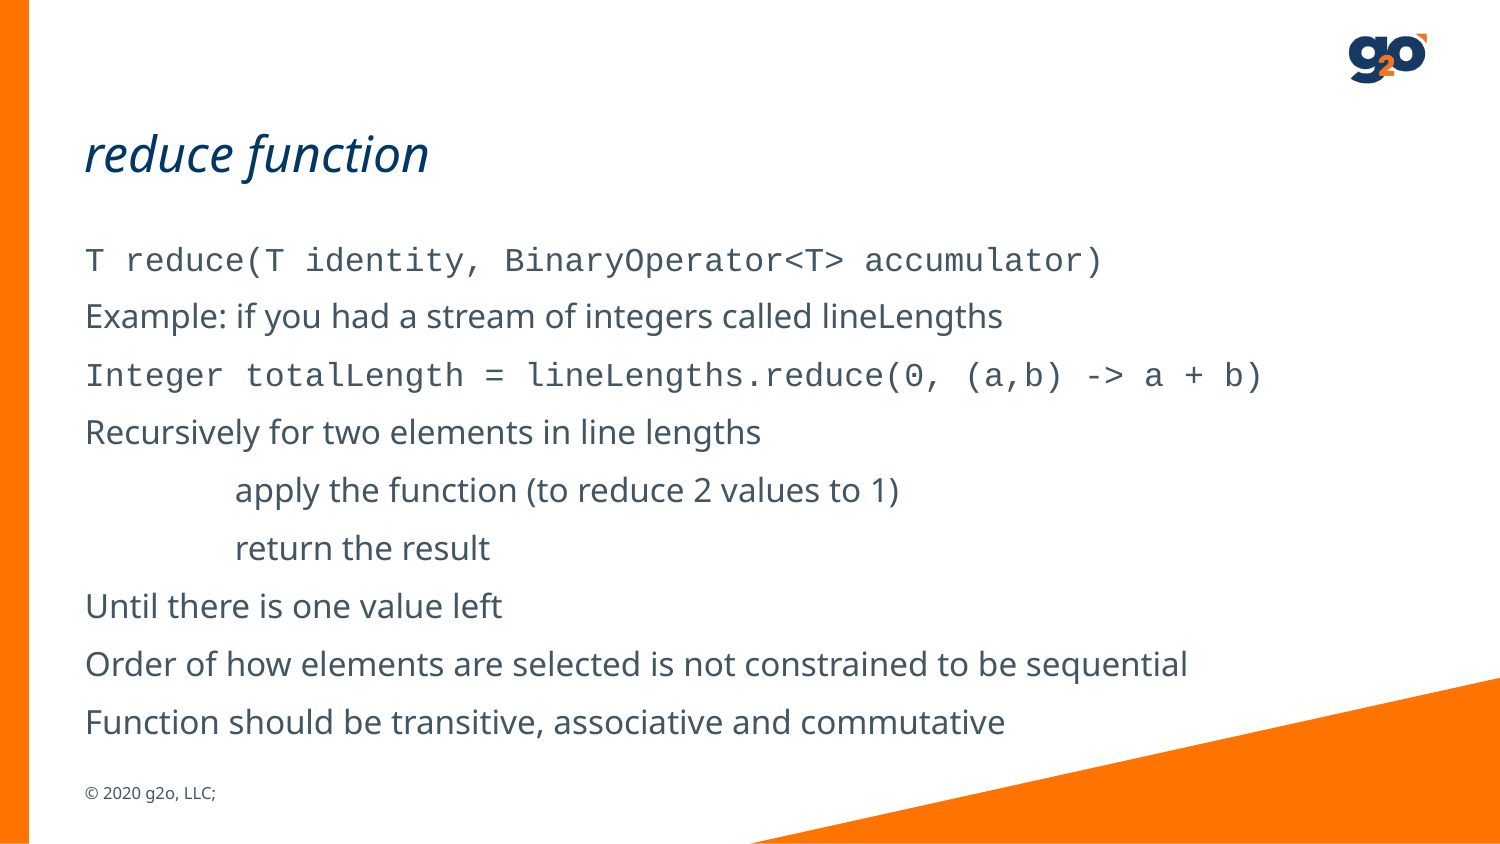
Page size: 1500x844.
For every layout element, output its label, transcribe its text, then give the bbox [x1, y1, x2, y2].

title reduce function [69, 88, 1442, 208]
footer © 2020 g2o, LLC; [69, 771, 469, 817]
list T reduce(T identity, BinaryOperator<T> accumulator) Example: if you had a stream of integers called lineLengths Integer totalLength = lineLengths.reduce(0, (a,b) -> a + b) Recursively for two elements in line lengths apply the function (to reduce 2 values to 1) return the result Until there is one value left Order of how elements are selected is not constrained to be sequential Function should be transitive, associative and commutative [69, 224, 1443, 772]
